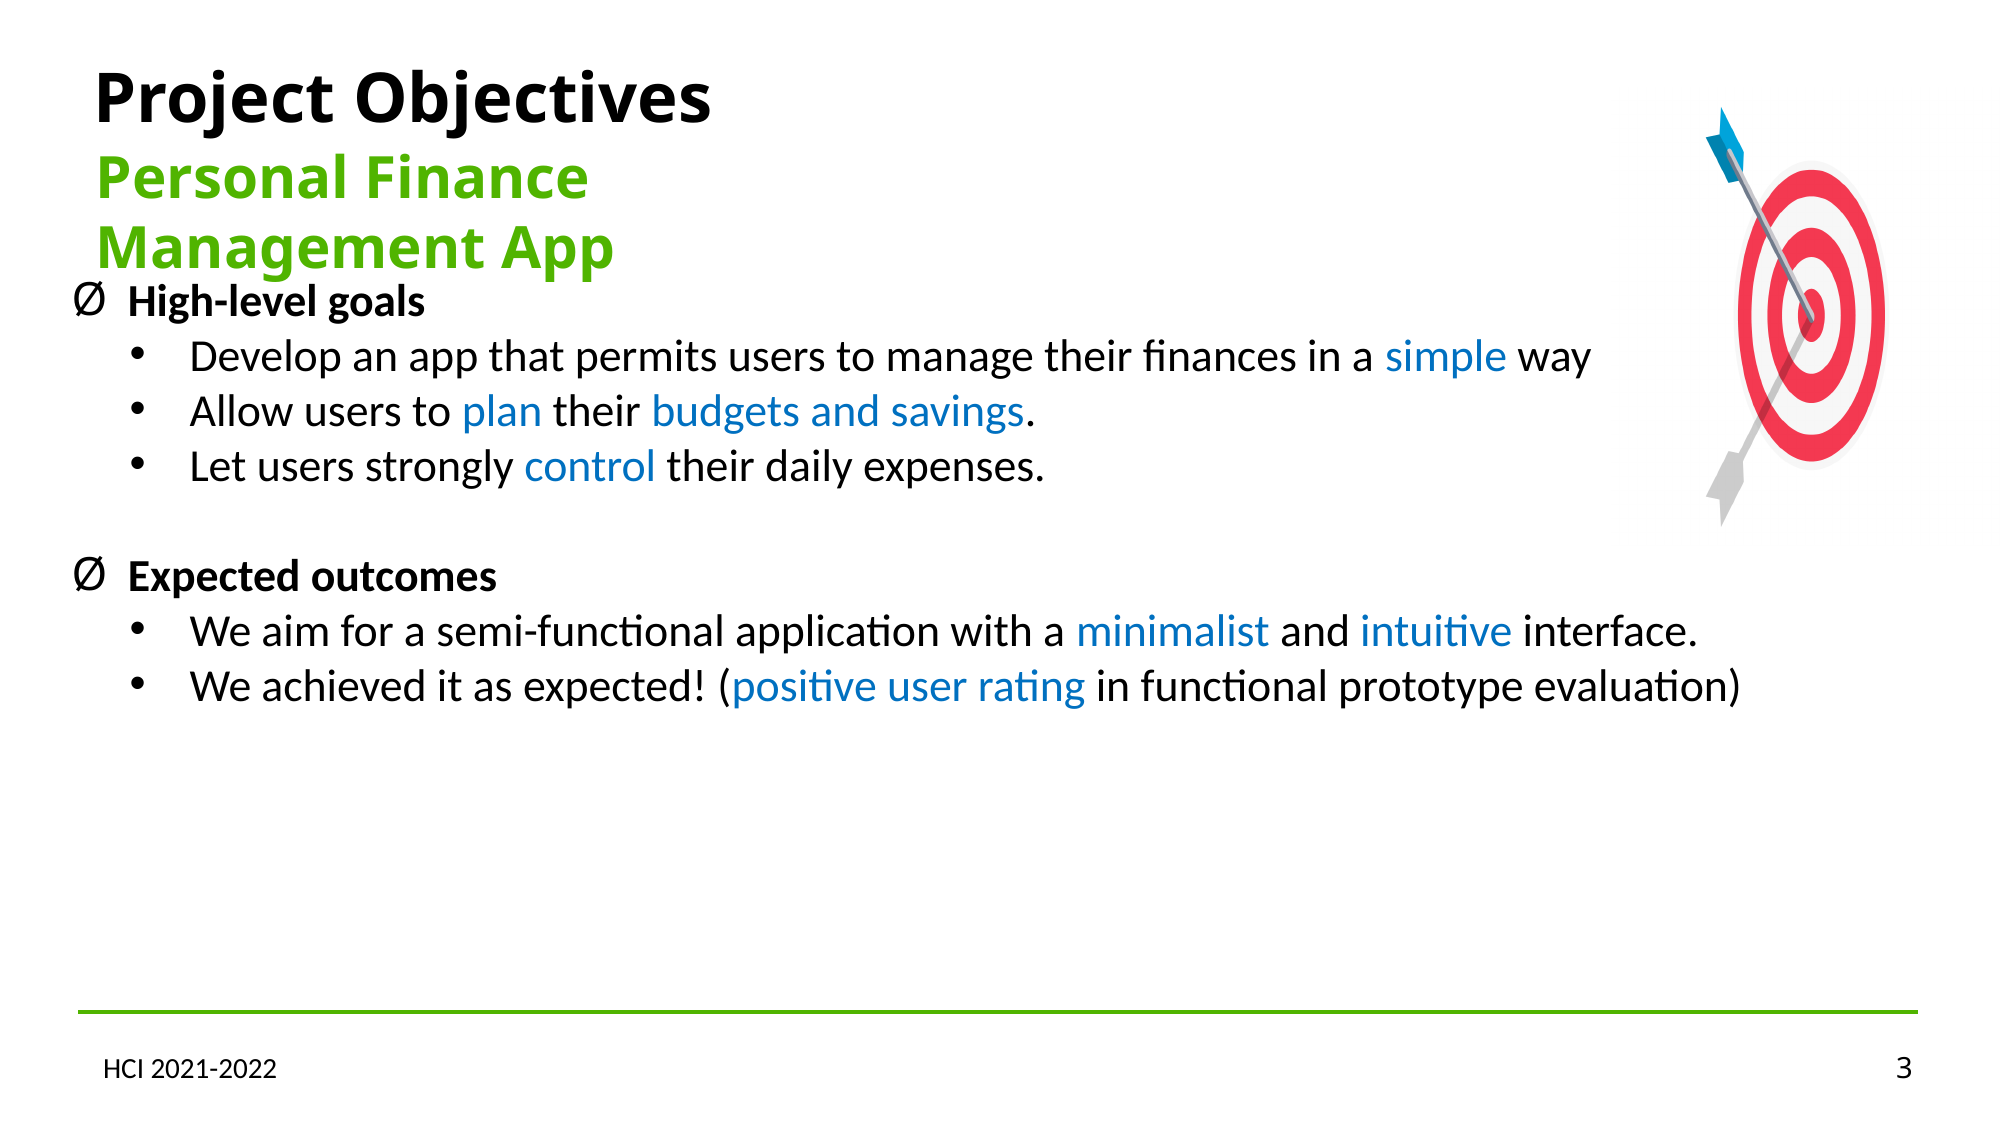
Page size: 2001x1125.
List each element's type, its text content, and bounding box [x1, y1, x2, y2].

picture [1611, 87, 2000, 546]
text_box Personal Finance Management App [95, 140, 983, 263]
text_box Project Objectives [78, 54, 1922, 146]
text_box 3 [1807, 1041, 1928, 1093]
text_box High-level goals Develop an app that permits users to manage their finances in a simple way Allow users to plan their budgets and savings. Let users strongly control their daily expenses. Expected outcomes We aim for a semi-functional application with a minimalist and intuitive interface. We achieved it as expected! (positive user rating in functional prototype evaluation) [56, 263, 1868, 828]
text_box HCI 2021-2022 [88, 1041, 631, 1093]
